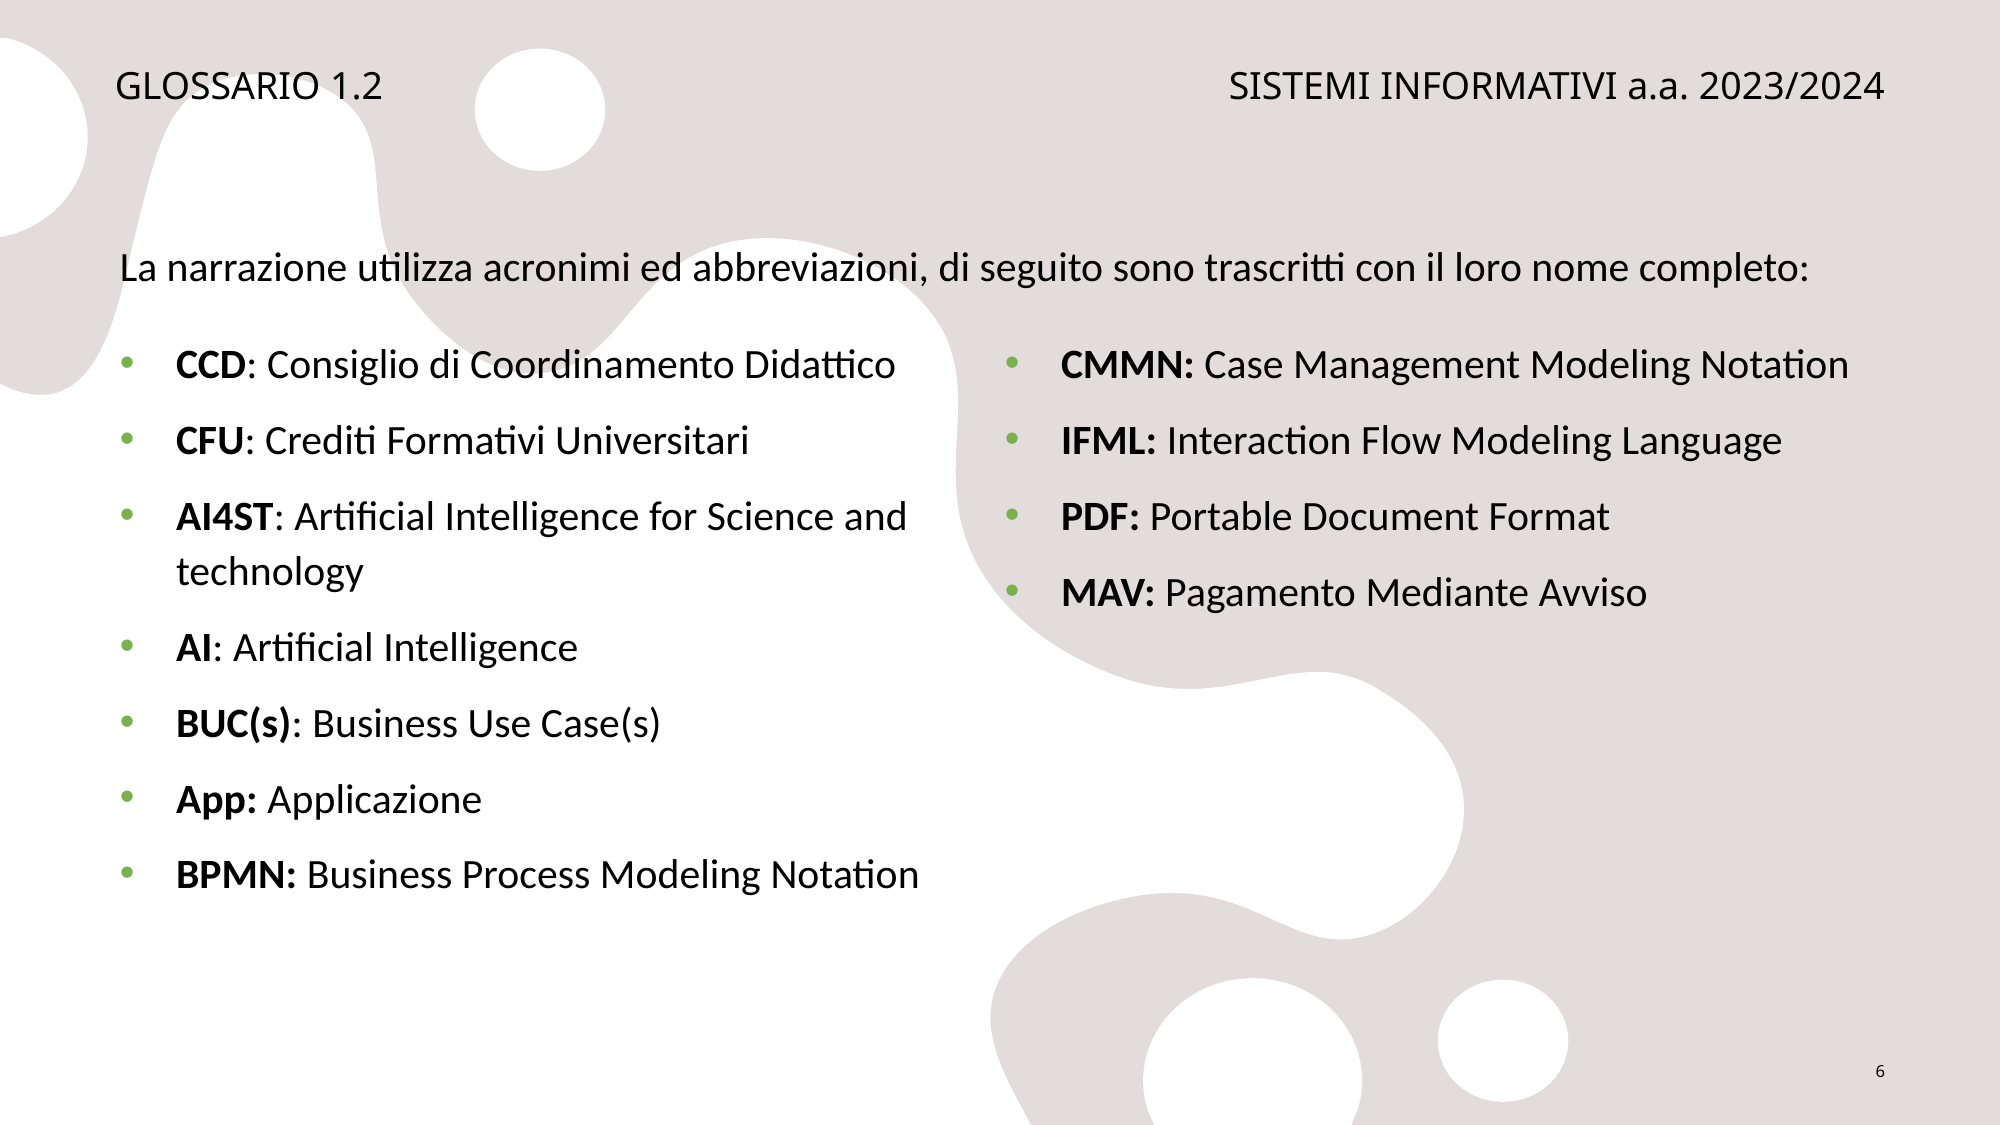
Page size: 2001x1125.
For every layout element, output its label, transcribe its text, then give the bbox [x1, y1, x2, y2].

list CCD: Consiglio di Coordinamento Didattico CFU: Crediti Formativi Universitari AI4ST: Artificial Intelligence for Science and technology AI: Artificial Intelligence BUC(s): Business Use Case(s) App: Applicazione BPMN: Business Process Modeling Notation CMMN: Case Management Modeling Notation IFML: Interaction Flow Modeling Language PDF: Portable Document Format MAV: Pagamento Mediante Avviso [104, 324, 1905, 960]
slide_number 6 [1662, 1042, 1900, 1103]
text_box SISTEMI INFORMATIVI a.a. 2023/2024 [1208, 54, 1900, 115]
text_box La narrazione utilizza acronimi ed abbreviazioni, di seguito sono trascritti con il loro nome completo: [104, 227, 1905, 307]
text_box GLOSSARIO 1.2 [99, 54, 441, 115]
